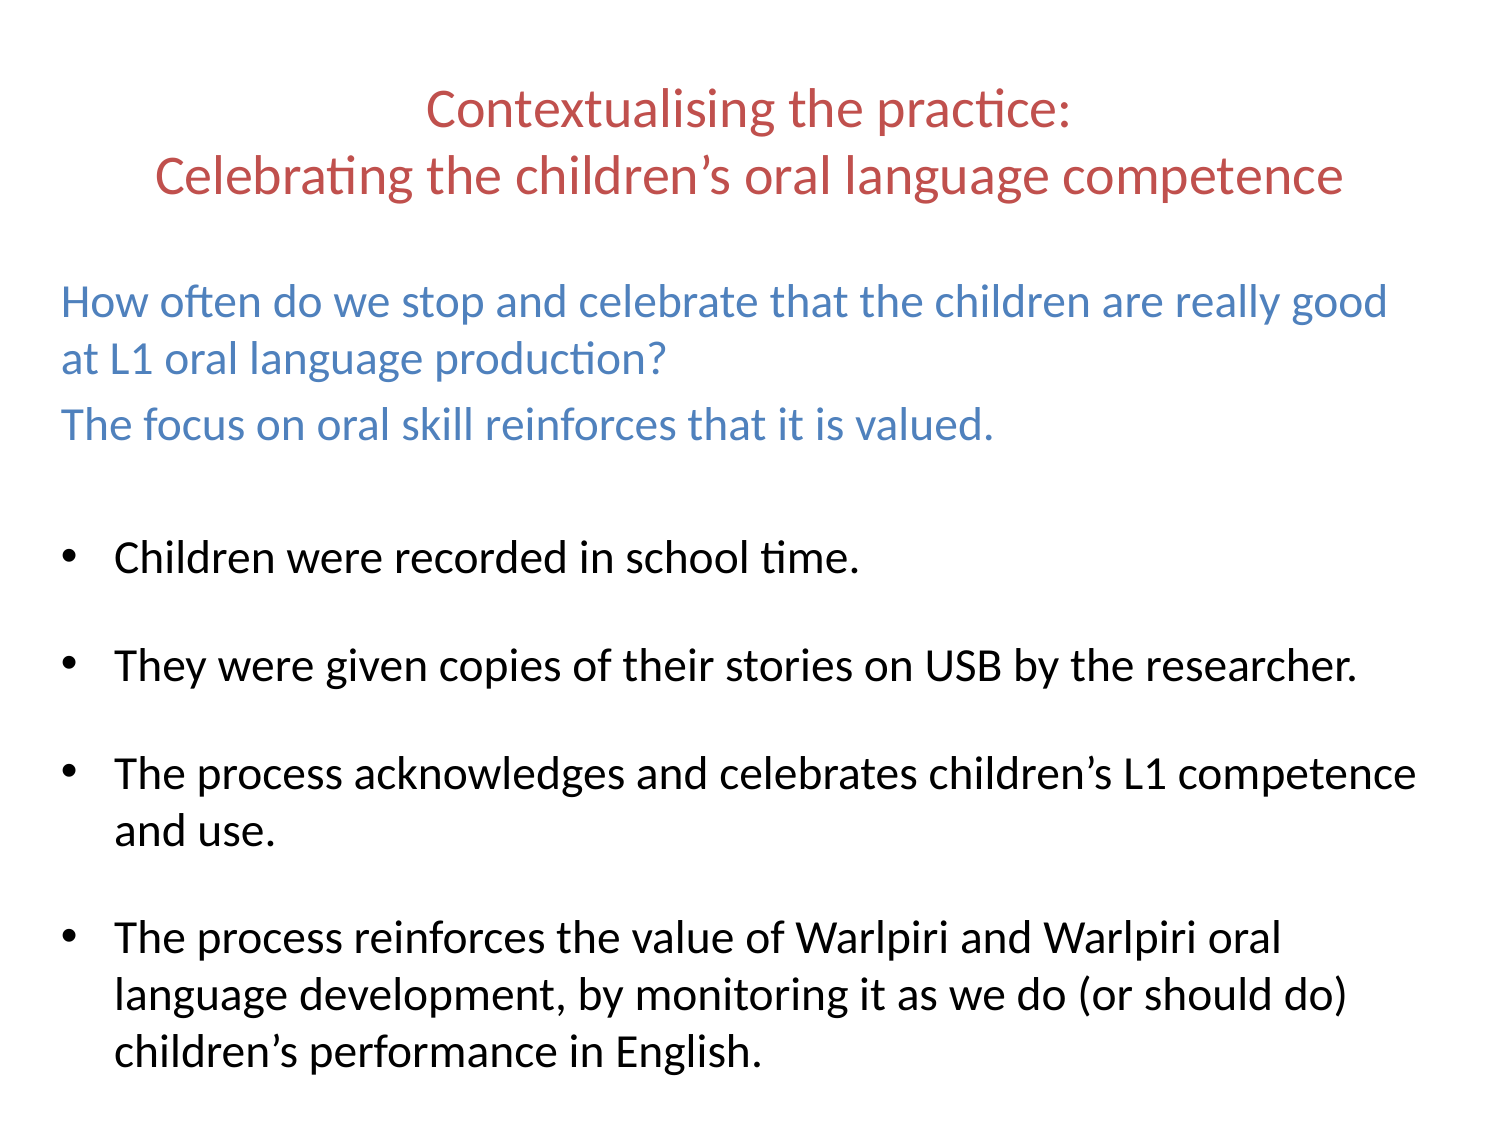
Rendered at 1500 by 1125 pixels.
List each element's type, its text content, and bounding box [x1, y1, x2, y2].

list How often do we stop and celebrate that the children are really good at L1 oral language production? The focus on oral skill reinforces that it is valued. Children were recorded in school time. They were given copies of their stories on USB by the researcher. The process acknowledges and celebrates children’s L1 competence and use. The process reinforces the value of Warlpiri and Warlpiri oral language development, by monitoring it as we do (or should do) children’s performance in English. [45, 262, 1453, 1093]
title Contextualising the practice: Celebrating the children’s oral language competence [75, 45, 1425, 233]
